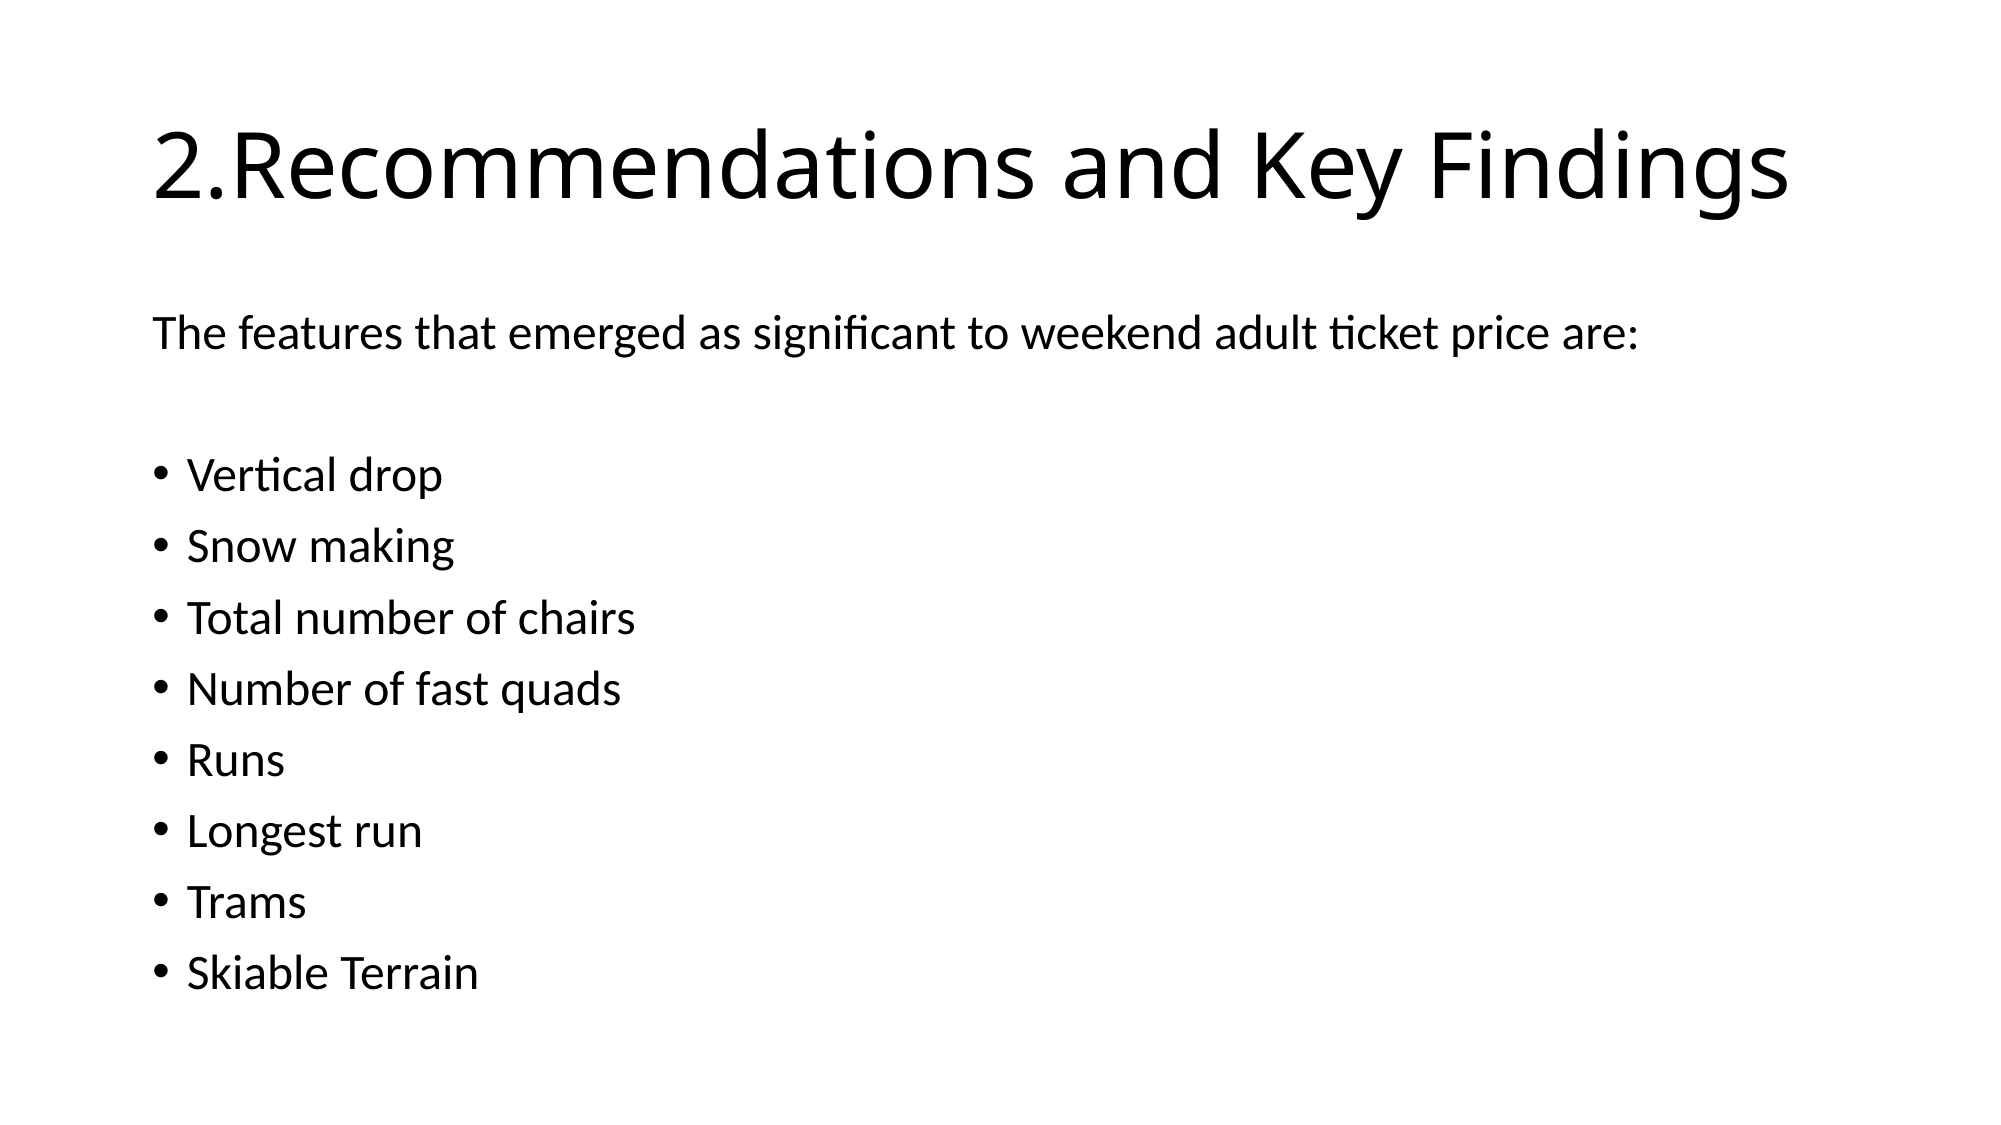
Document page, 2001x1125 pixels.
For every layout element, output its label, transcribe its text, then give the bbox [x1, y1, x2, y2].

list The features that emerged as significant to weekend adult ticket price are: Vertical drop Snow making Total number of chairs Number of fast quads Runs Longest run Trams Skiable Terrain [137, 299, 1863, 1014]
title 2.Recommendations and Key Findings [137, 59, 1863, 278]
